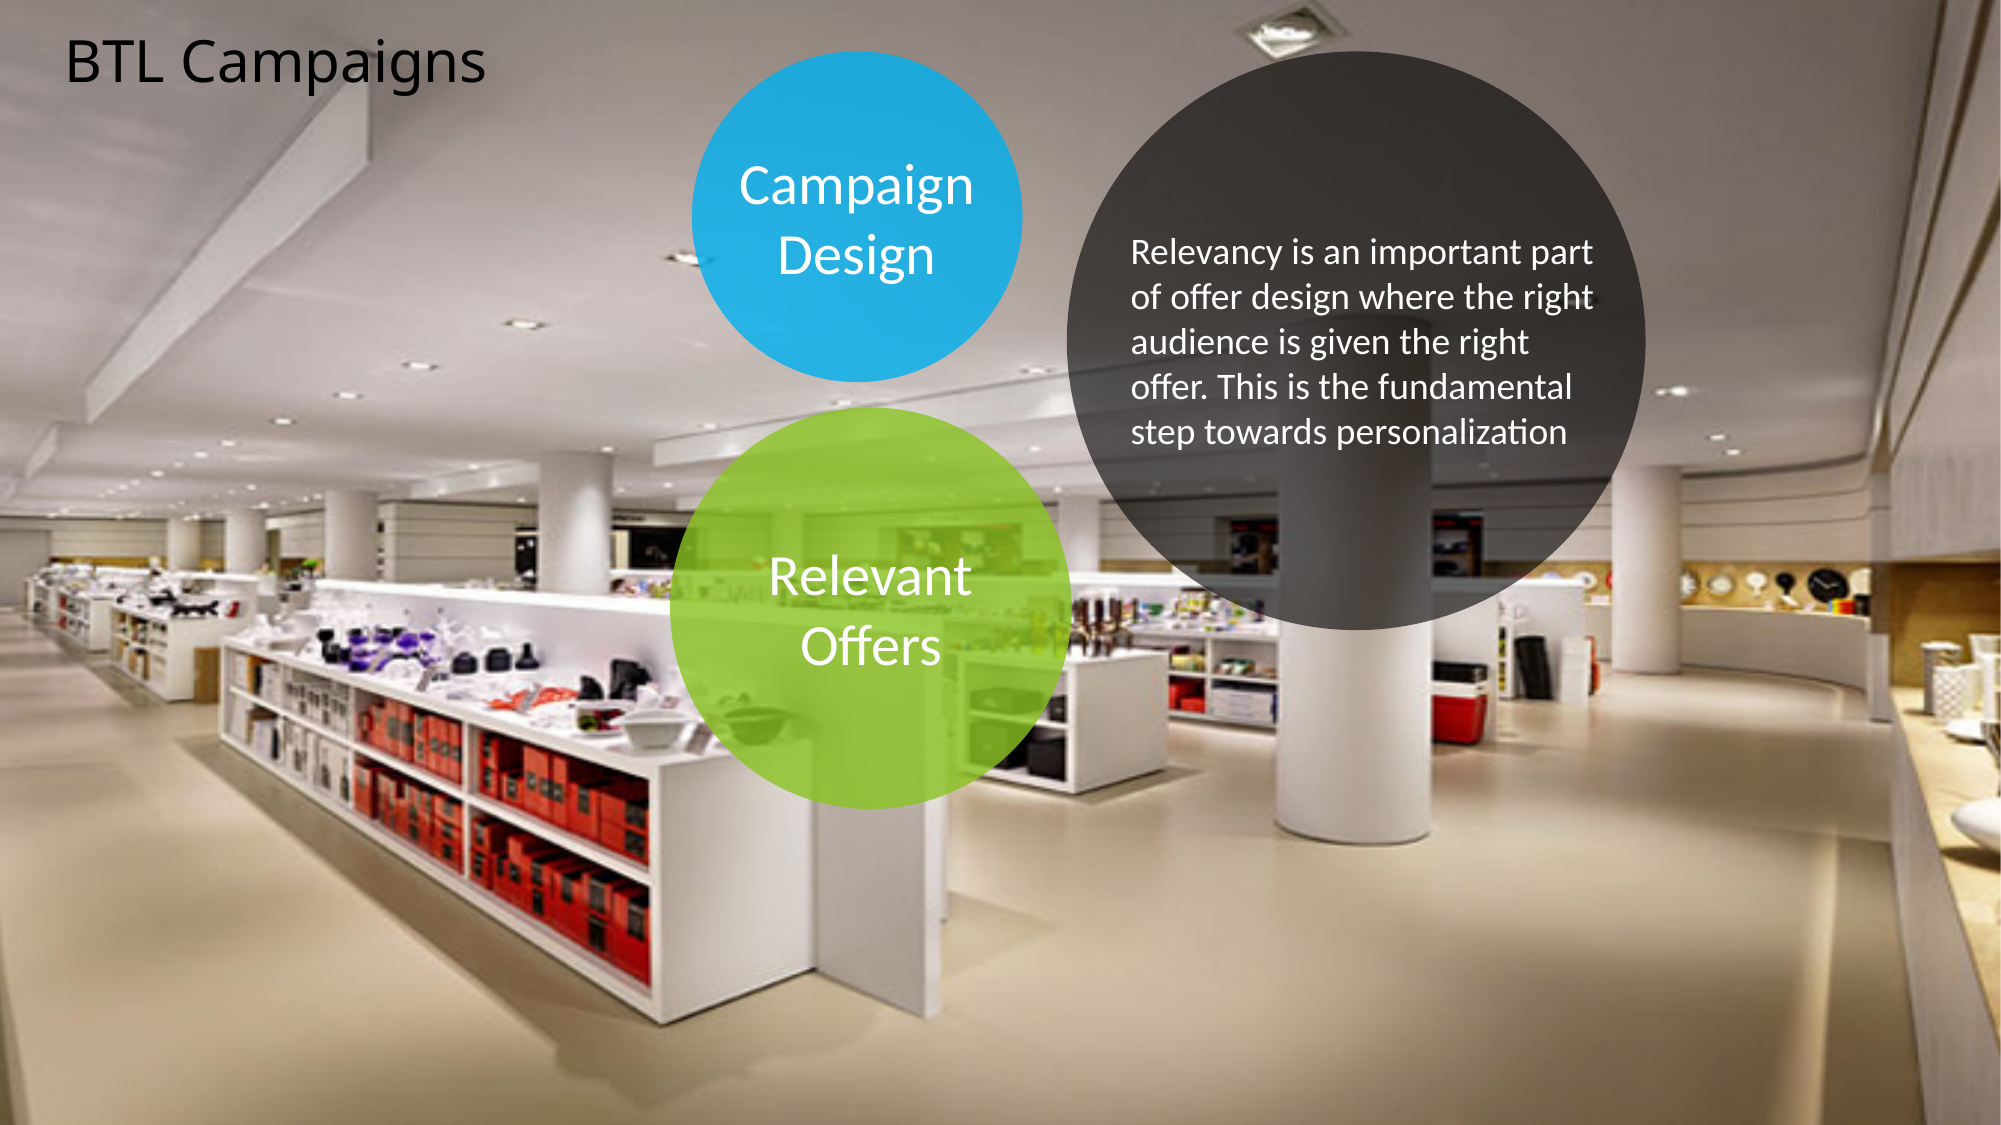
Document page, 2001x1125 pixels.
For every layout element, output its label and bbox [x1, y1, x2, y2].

picture [0, 0, 2001, 1125]
text_box [670, 407, 1072, 810]
text_box [682, 51, 1032, 383]
